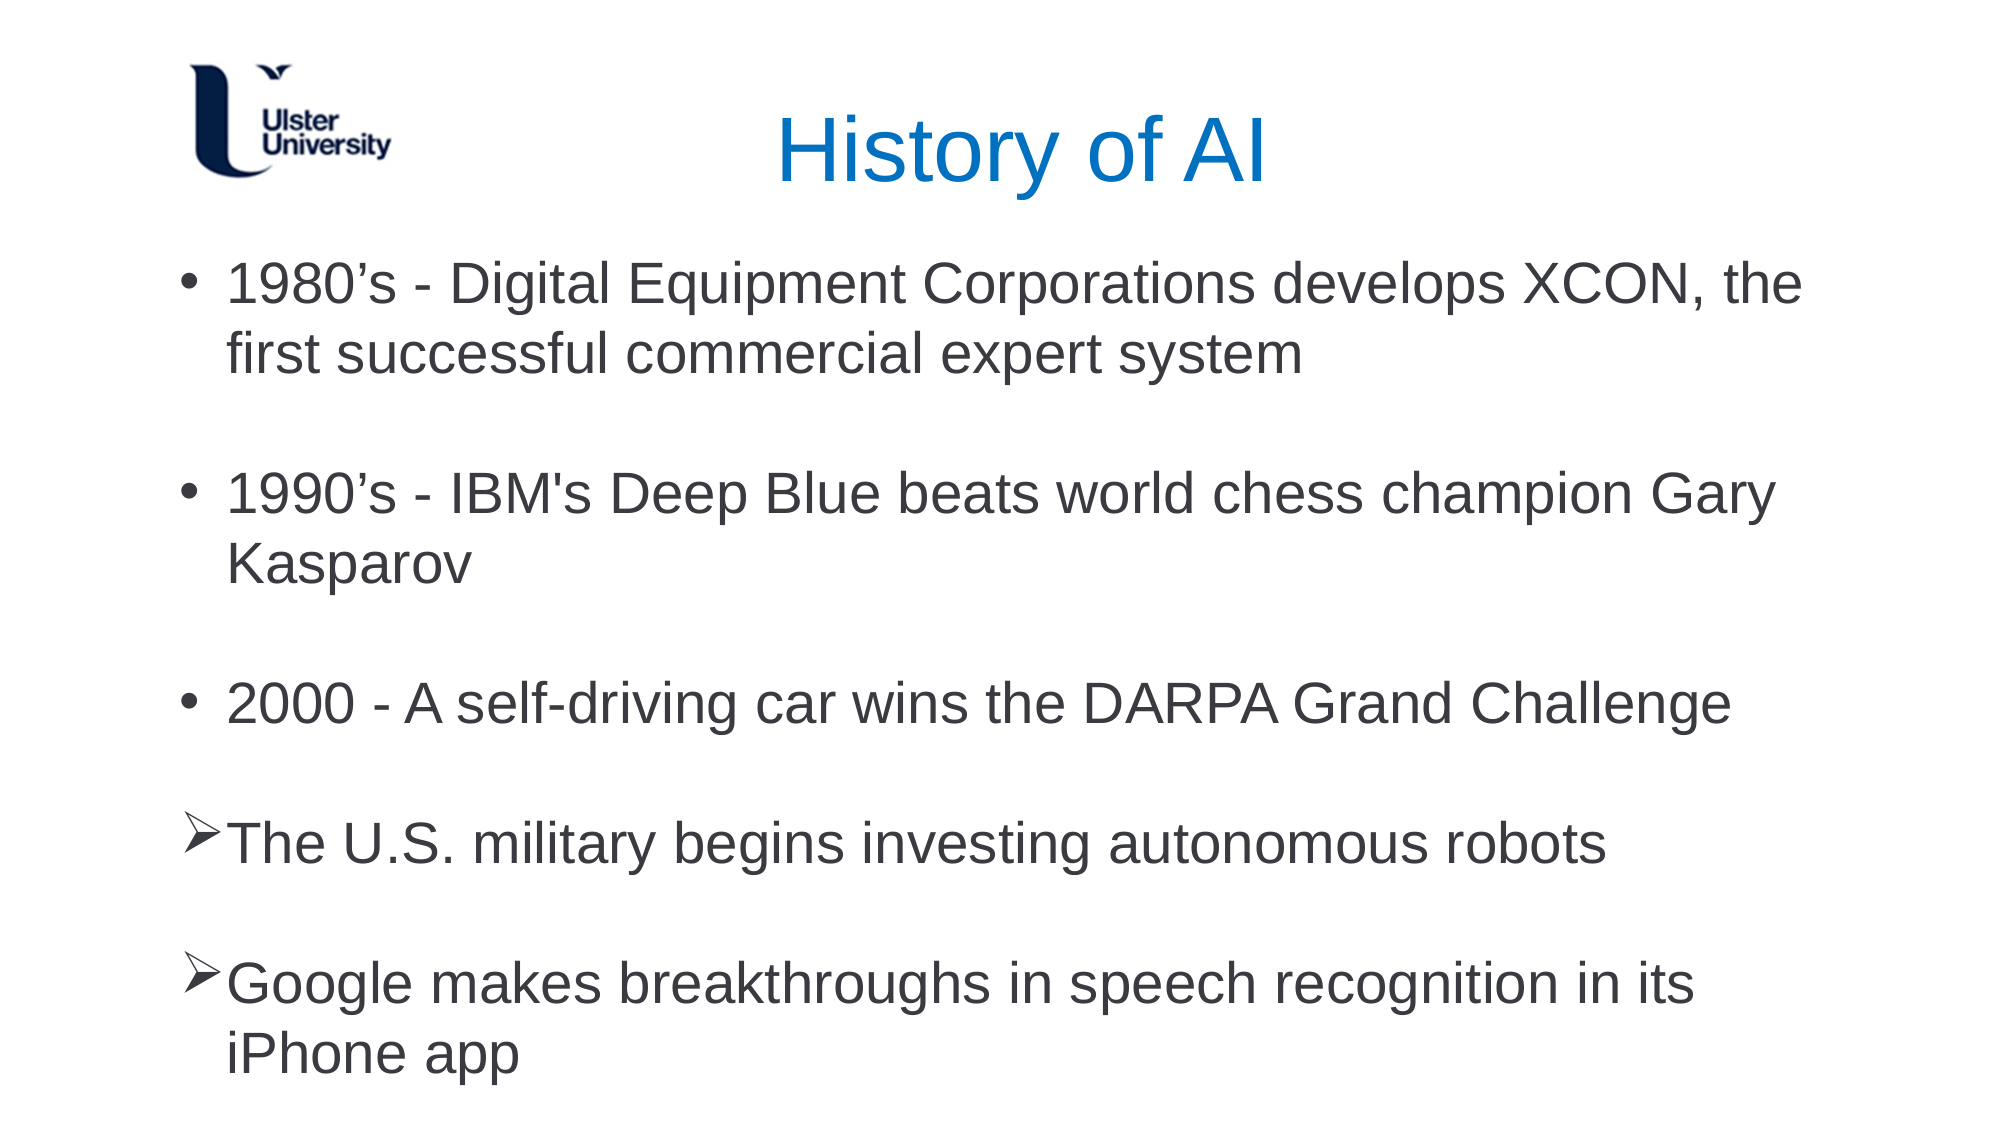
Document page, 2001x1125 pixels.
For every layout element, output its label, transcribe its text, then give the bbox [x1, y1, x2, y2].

text_box History of AI 1980’s - Digital Equipment Corporations develops XCON, the first successful commercial expert system 1990’s - IBM's Deep Blue beats world chess champion Gary Kasparov 2000 - A self-driving car wins the DARPA Grand Challenge The U.S. military begins investing autonomous robots Google makes breakthroughs in speech recognition in its iPhone app [164, 82, 1908, 1125]
picture [189, 34, 424, 211]
